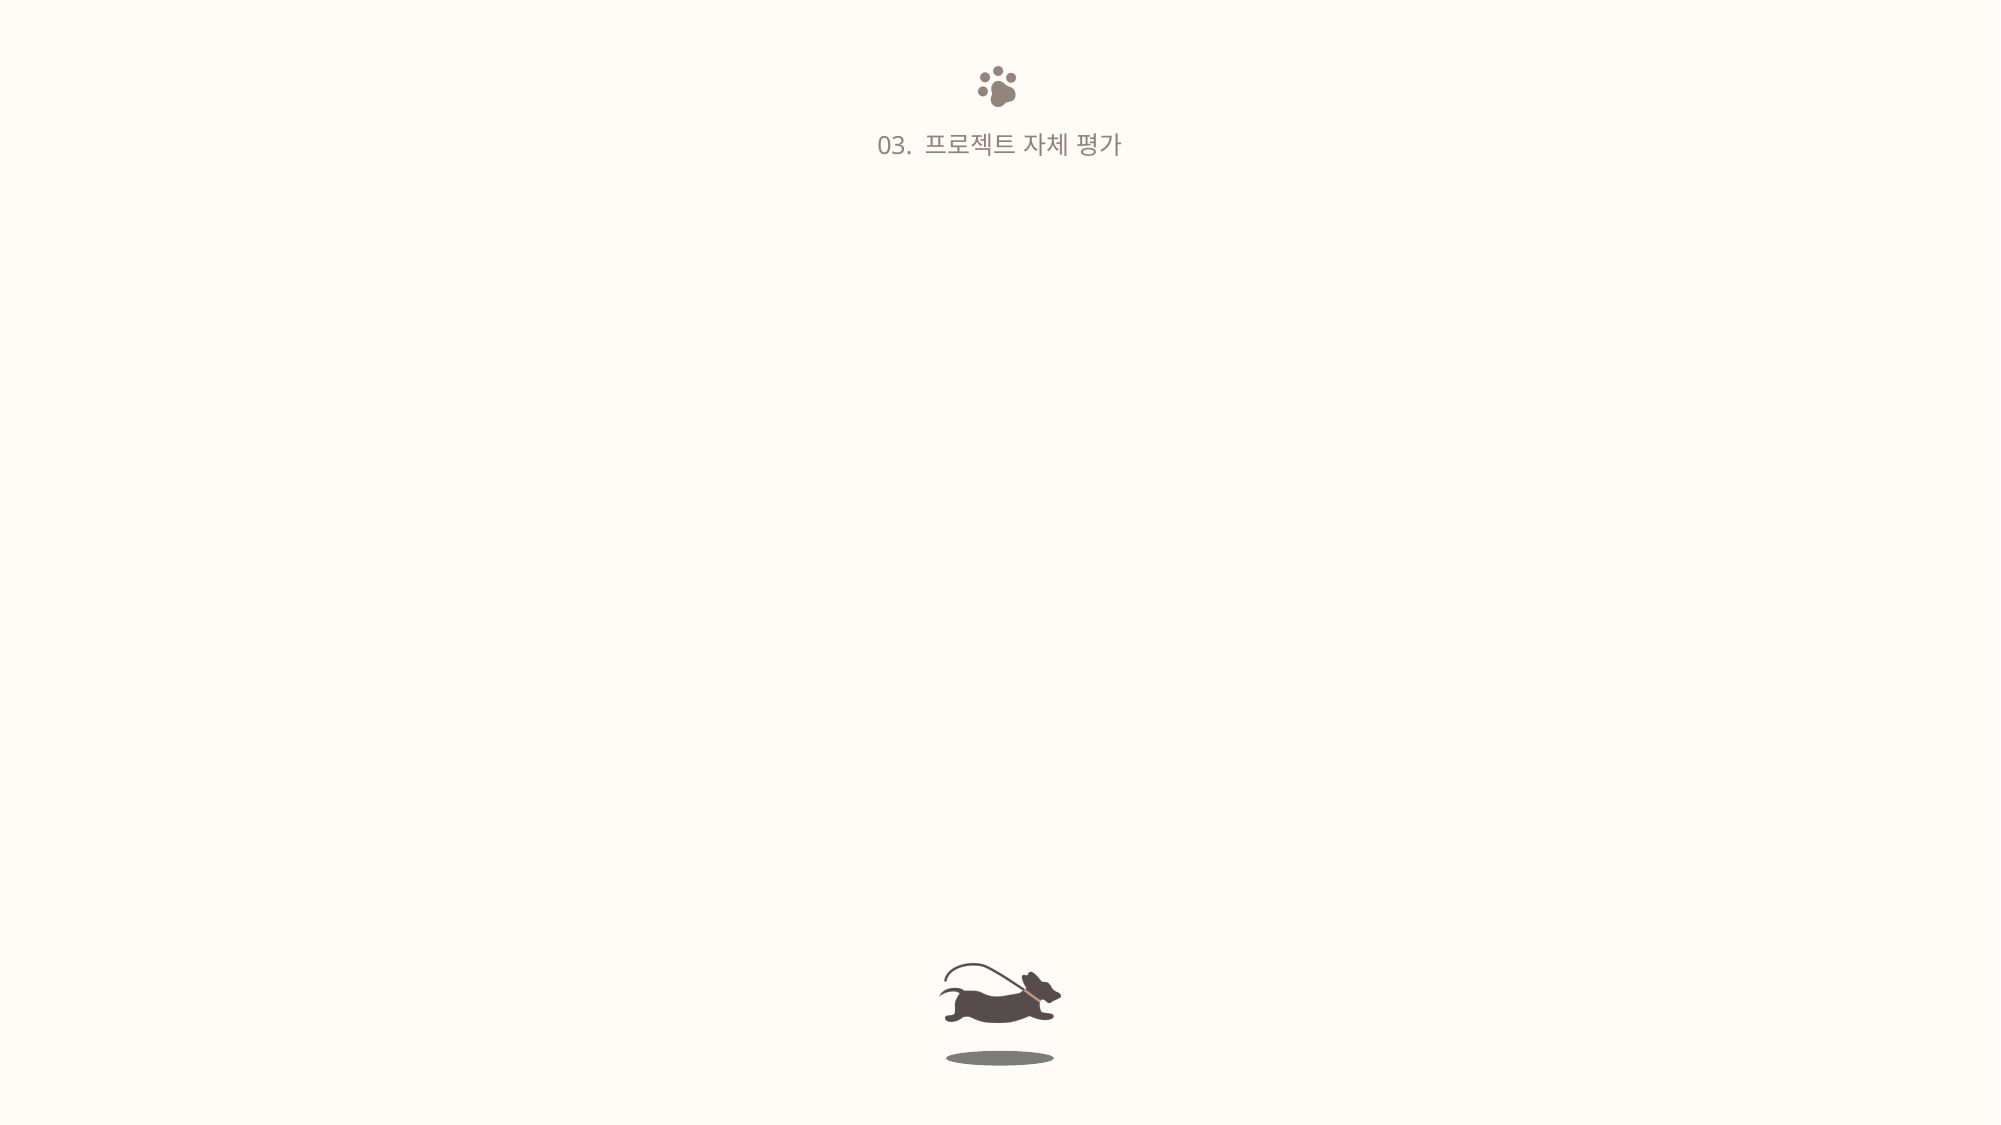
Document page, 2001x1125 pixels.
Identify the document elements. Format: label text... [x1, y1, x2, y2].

picture [939, 963, 1061, 1023]
text_box 03. 프로젝트 자체 평가 [862, 121, 1138, 167]
picture [978, 66, 1016, 107]
text_box [944, 1049, 1056, 1067]
